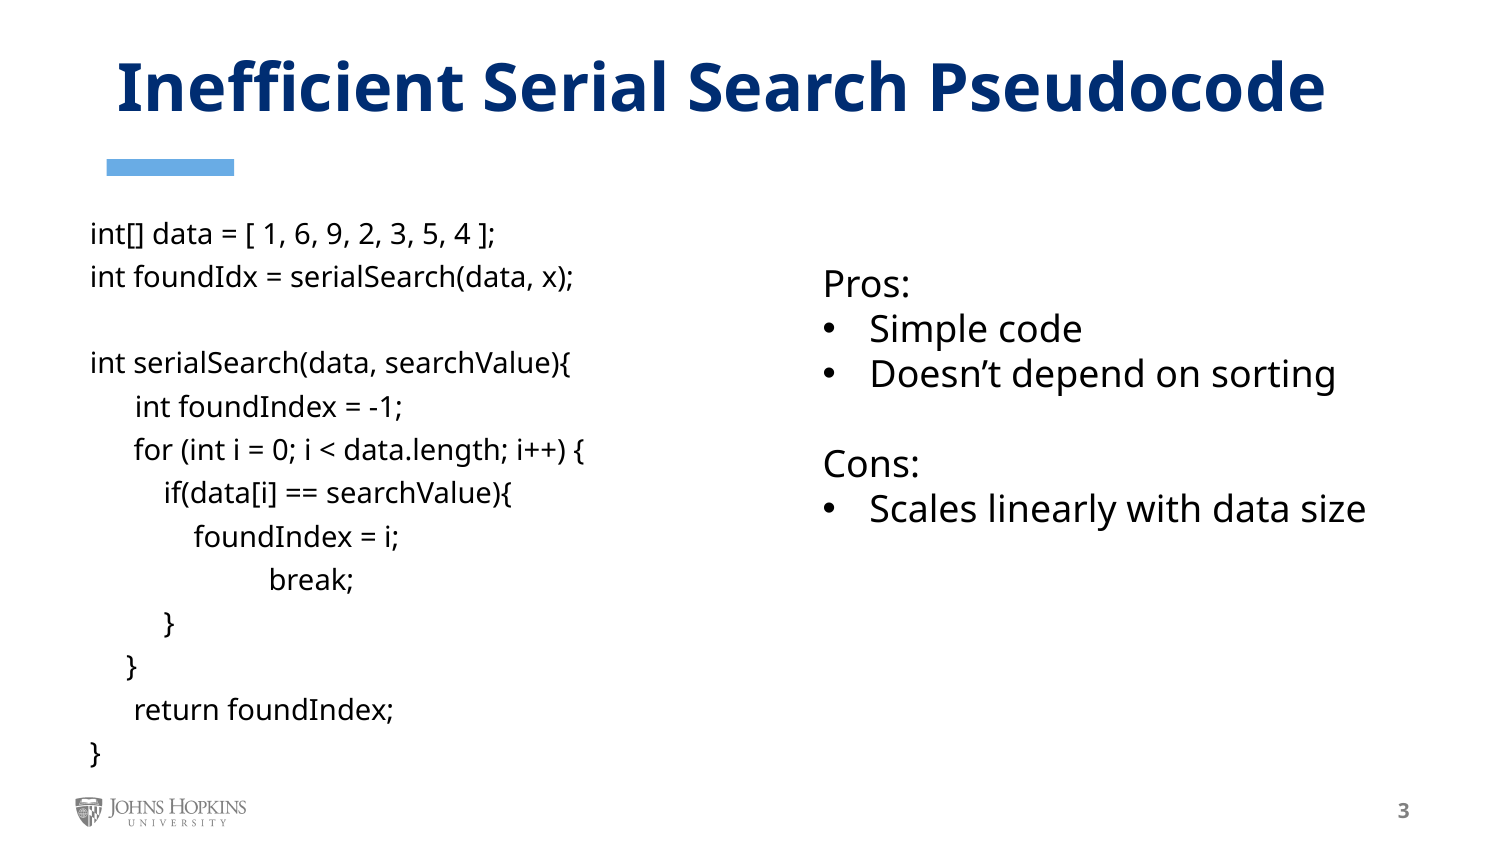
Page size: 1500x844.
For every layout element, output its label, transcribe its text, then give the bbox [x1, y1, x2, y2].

text_box Pros: Simple code Doesn’t depend on sorting Cons: Scales linearly with data size [807, 252, 1383, 538]
list int[] data = [ 1, 6, 9, 2, 3, 5, 4 ]; int foundIdx = serialSearch(data, x); int serialSearch(data, searchValue){ int foundIndex = -1; for (int i = 0; i < data.length; i++) { if(data[i] == searchValue){ foundIndex = i; break; } } return foundIndex; } [75, 207, 773, 713]
title Inefficient Serial Search Pseudocode [103, 45, 1397, 208]
